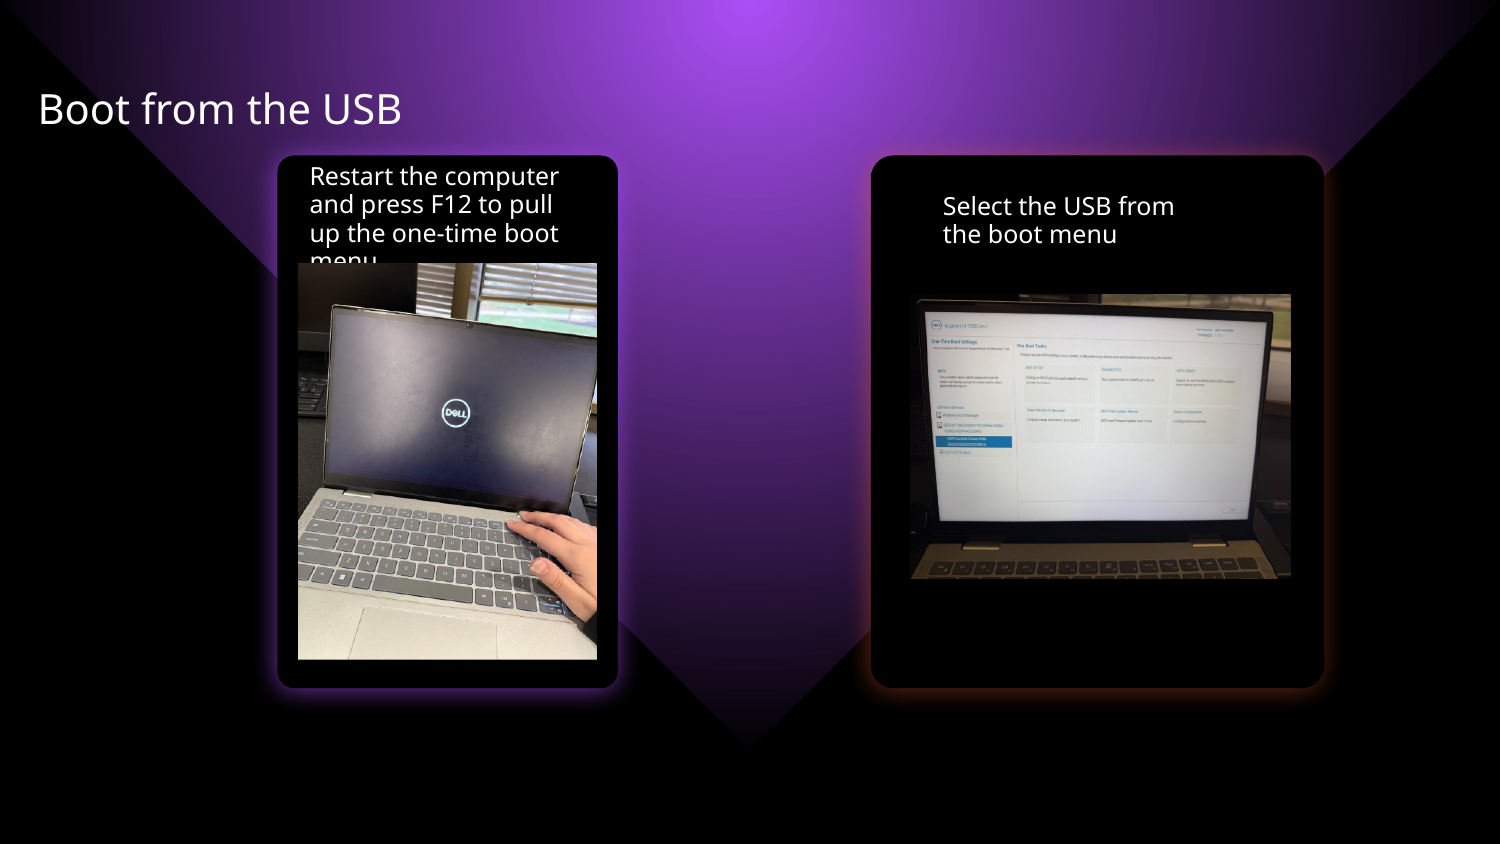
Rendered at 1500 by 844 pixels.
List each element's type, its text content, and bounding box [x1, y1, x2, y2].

subtitle Select the USB from the boot menu [942, 192, 1219, 264]
text_box [870, 155, 1325, 689]
subtitle Restart the computer and press F12 to pull up the one-time boot menu [309, 162, 586, 234]
text_box [277, 155, 618, 689]
picture [298, 263, 597, 660]
picture [910, 294, 1292, 580]
title Boot from the USB [37, 75, 720, 152]
